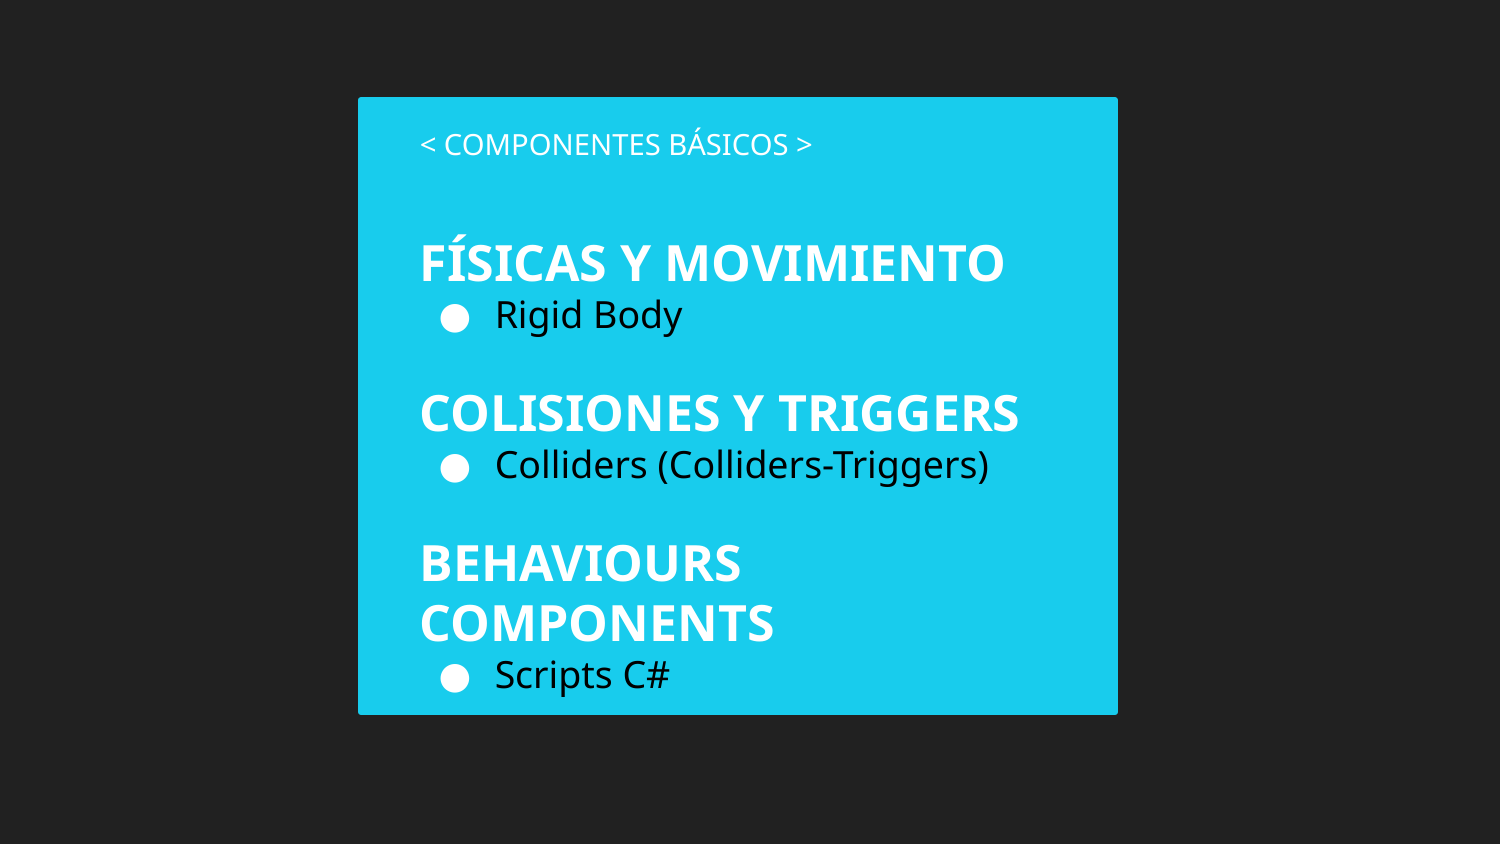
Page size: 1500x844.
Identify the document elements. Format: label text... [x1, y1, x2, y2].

title < COMPONENTES BÁSICOS > FÍSICAS Y MOVIMIENTO Rigid Body COLISIONES Y TRIGGERS Colliders (Colliders-Triggers) BEHAVIOURS COMPONENTS Scripts C# [404, 111, 1071, 692]
text_box [360, 100, 1116, 713]
